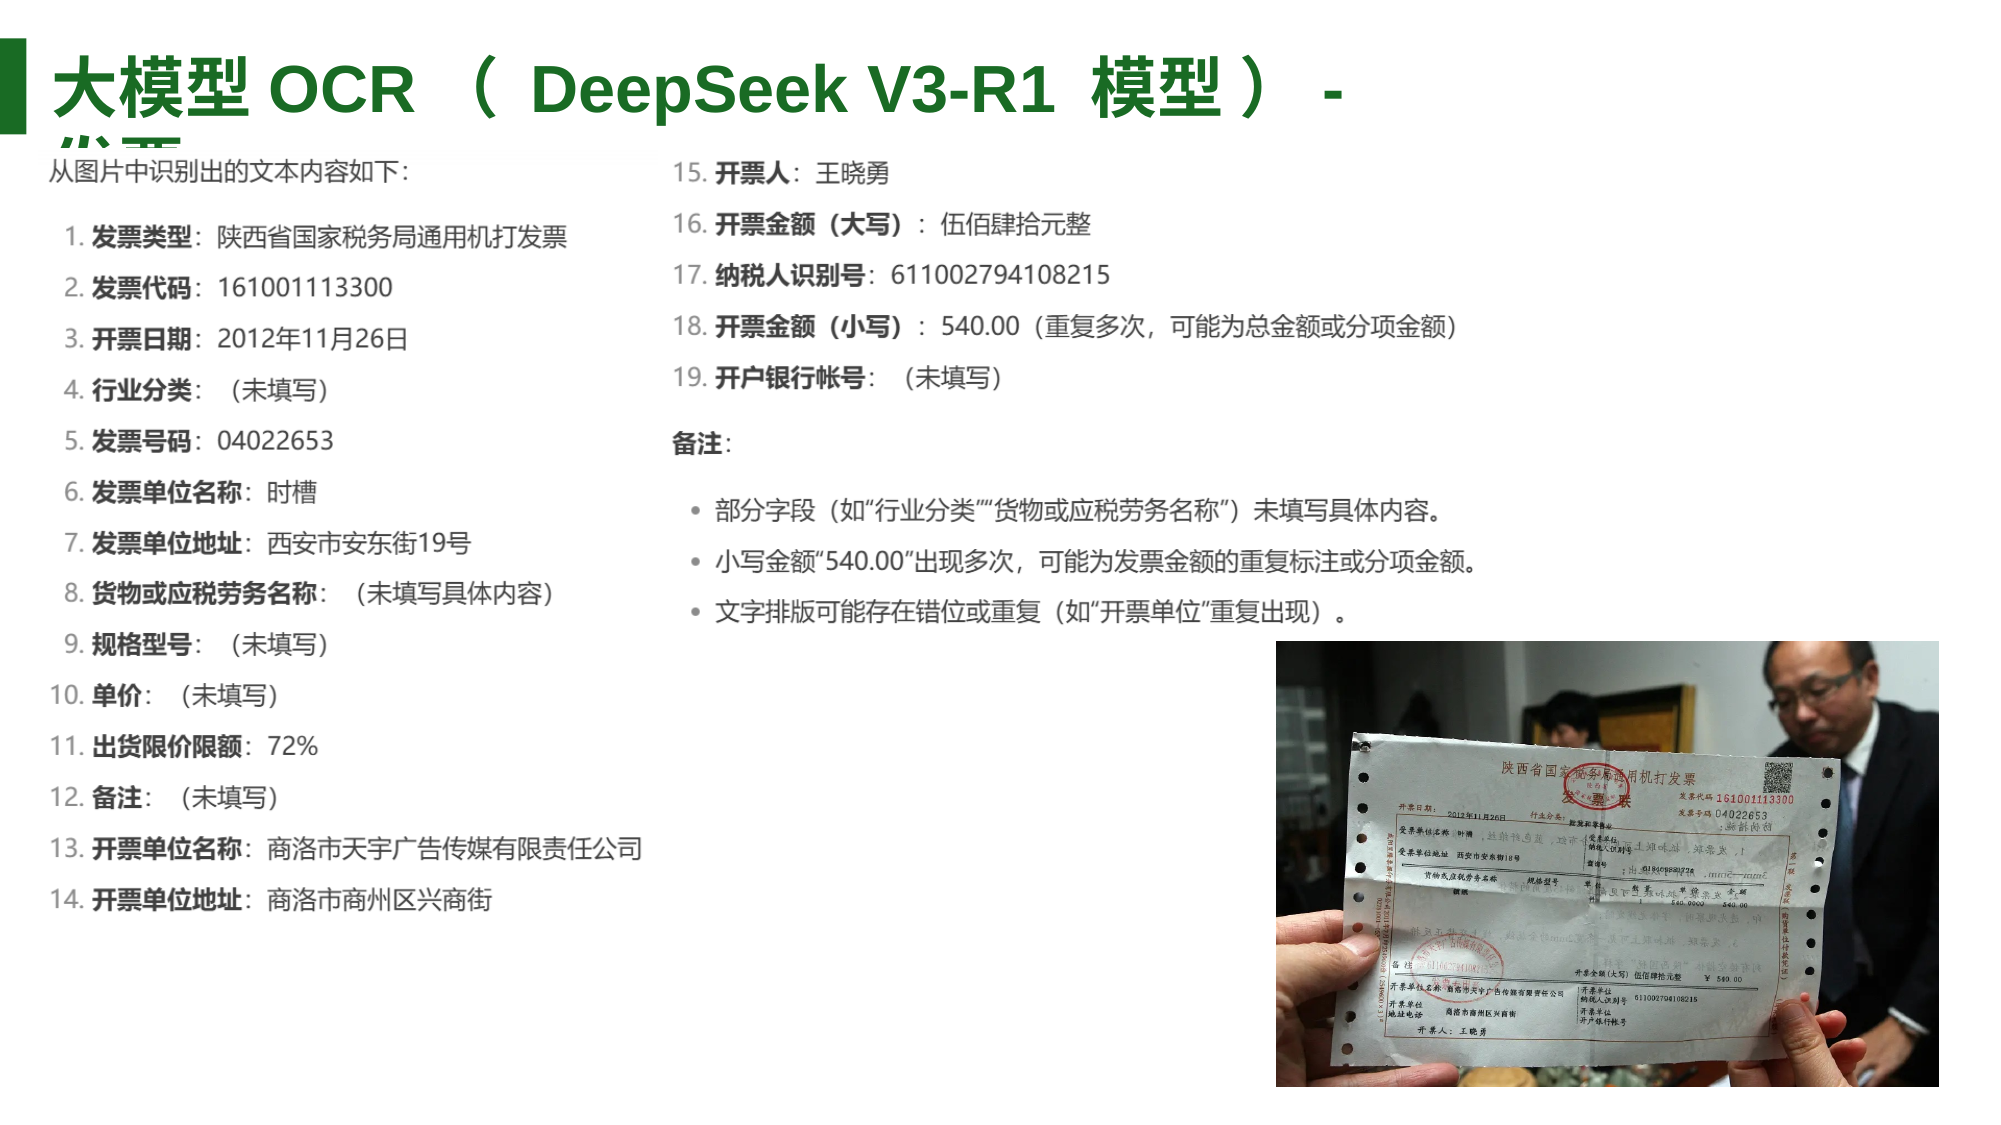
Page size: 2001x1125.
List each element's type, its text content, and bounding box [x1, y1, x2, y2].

text_box 大模型OCR（ DeepSeek V3-R1 模型 ）-发票 [37, 38, 1419, 148]
picture [36, 148, 1940, 1087]
text_box [0, 37, 28, 136]
